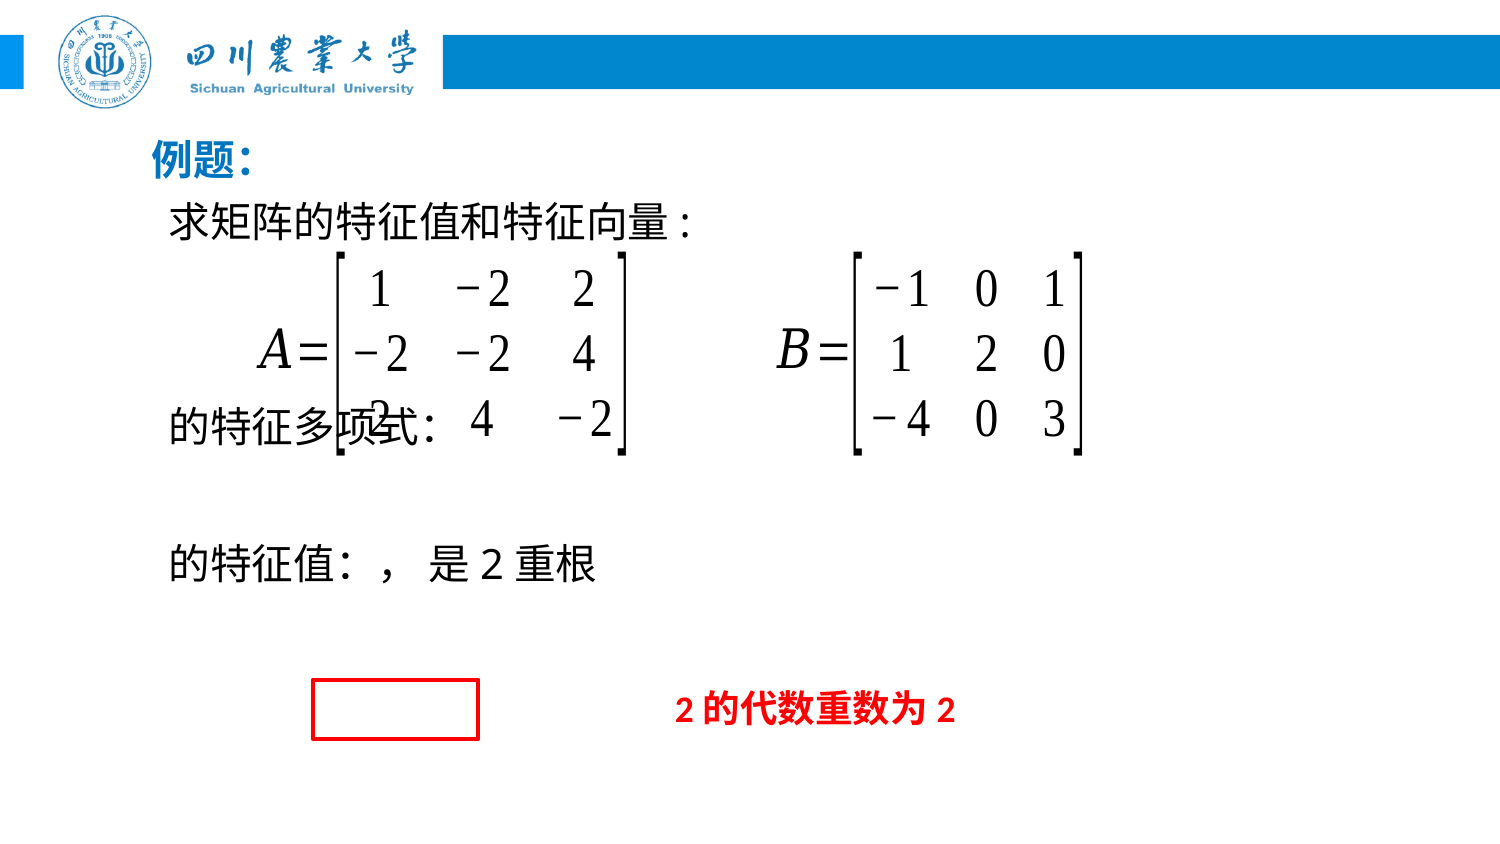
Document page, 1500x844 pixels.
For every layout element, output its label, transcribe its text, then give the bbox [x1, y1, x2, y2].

text_box [0, 33, 26, 91]
text_box [441, 33, 1500, 91]
text_box 2的代数重数为2 [659, 677, 971, 737]
text_box [311, 678, 480, 741]
text_box 例题： [136, 126, 1412, 192]
picture [32, 0, 428, 127]
